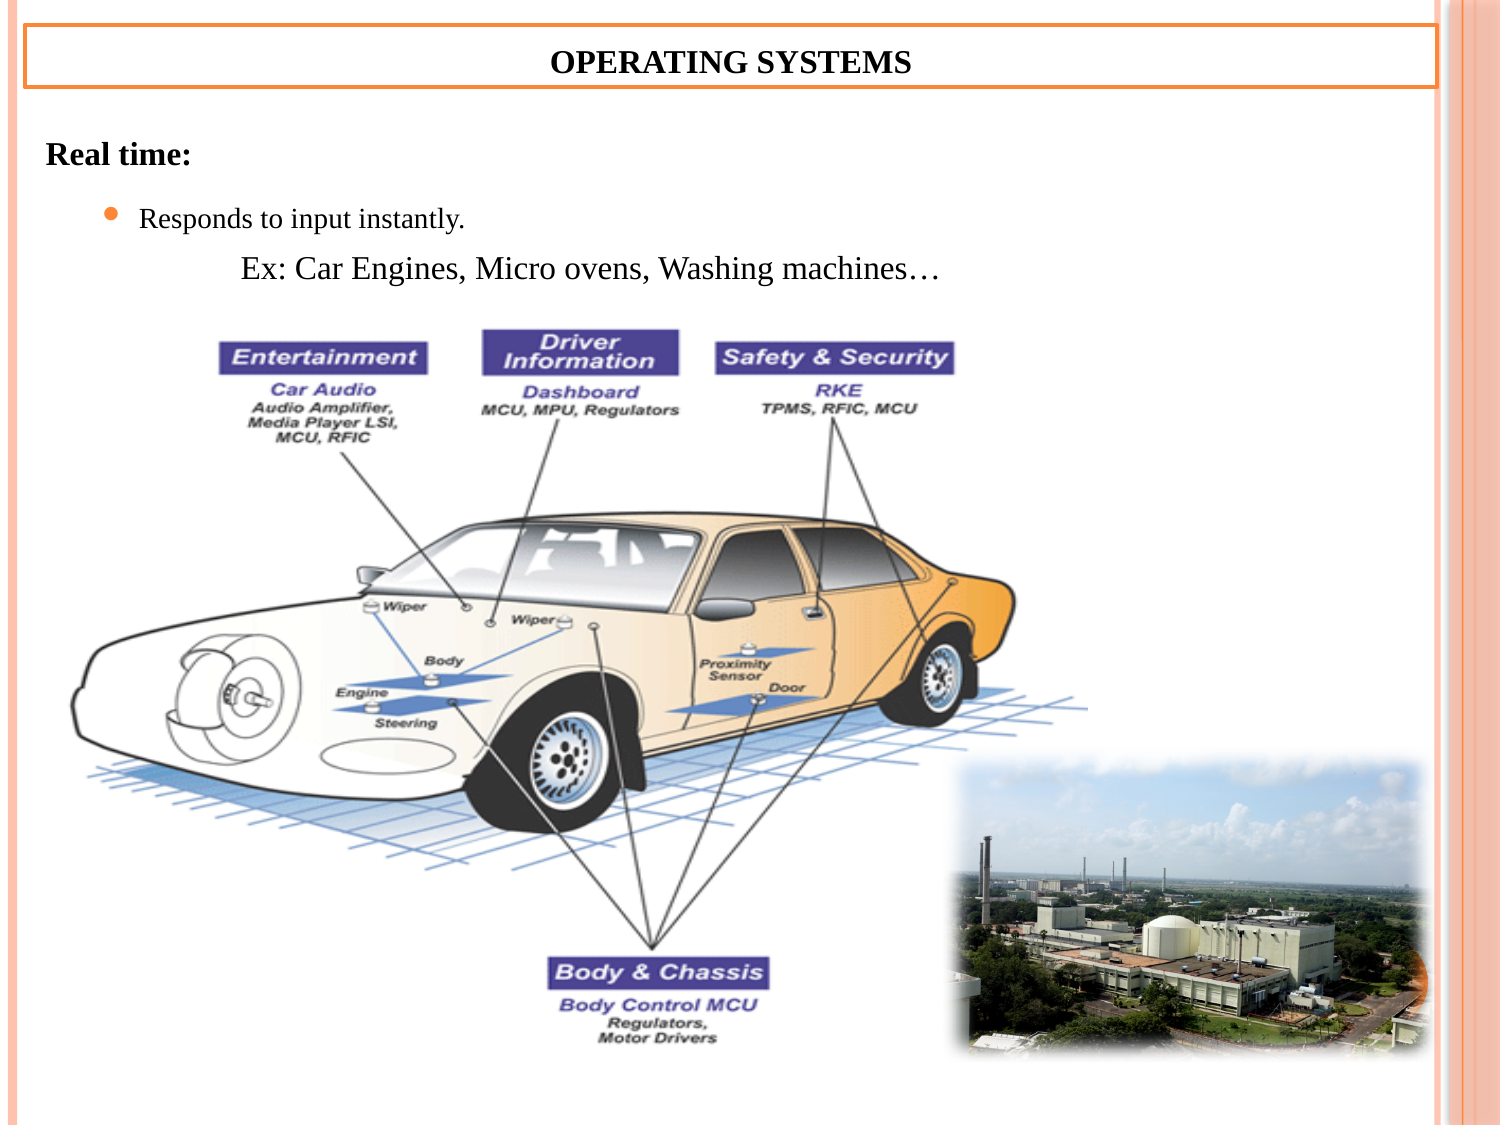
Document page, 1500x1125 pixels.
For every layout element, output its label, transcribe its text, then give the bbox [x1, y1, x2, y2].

text_box Operating Systems [23, 23, 1439, 89]
list Real time: Responds to input instantly. Ex: Car Engines, Micro ovens, Washing machines… [30, 125, 1331, 1025]
picture [49, 321, 1438, 1064]
